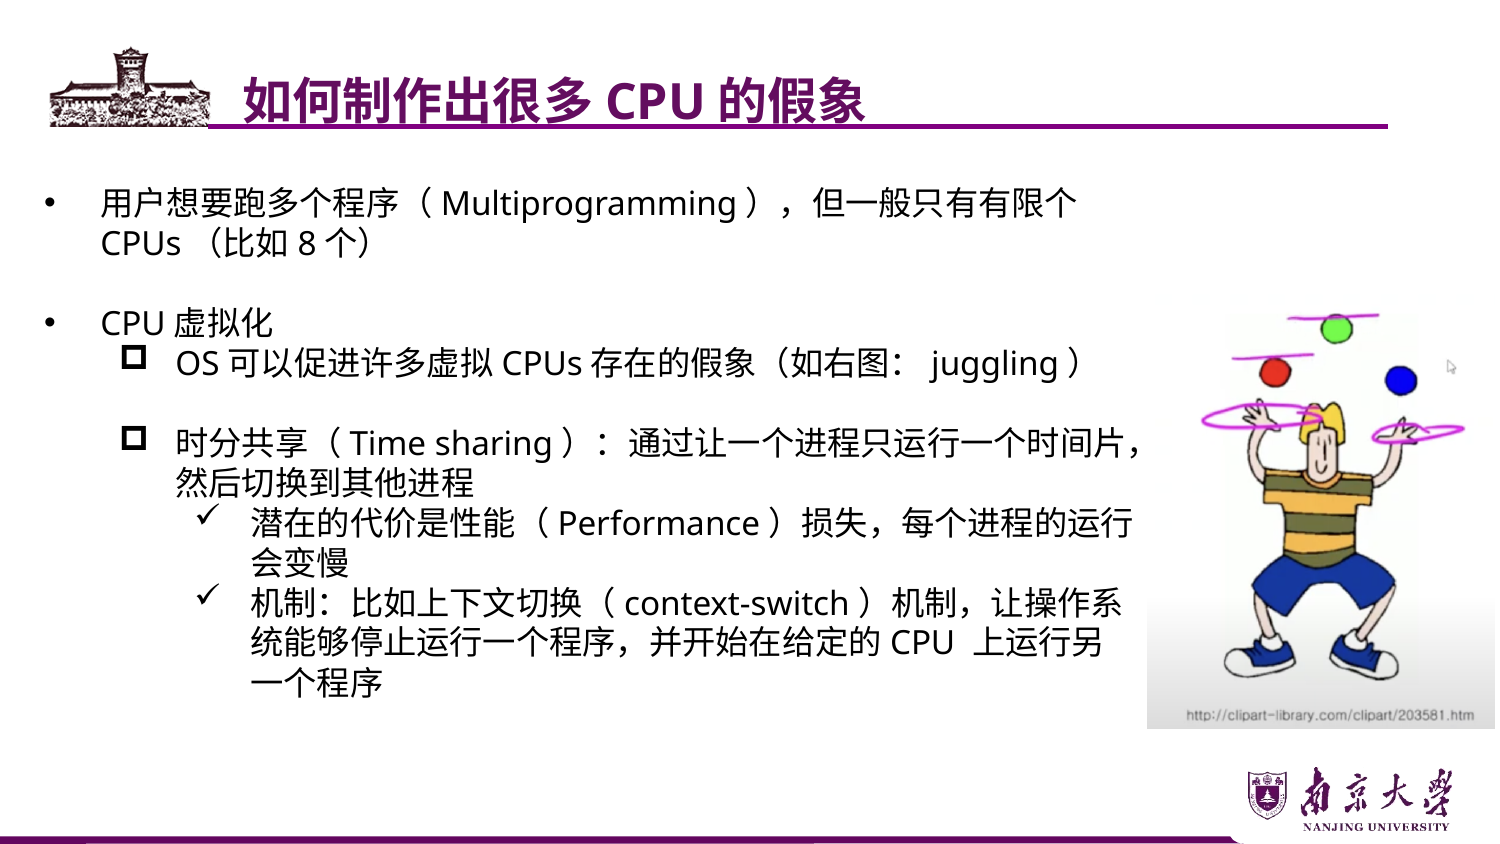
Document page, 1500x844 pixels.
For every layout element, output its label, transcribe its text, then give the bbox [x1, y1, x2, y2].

text_box 如何制作出很多CPU的假象 [228, 31, 1500, 137]
text_box 用户想要跑多个程序（Multiprogramming），但一般只有有限个CPUs（比如8个） CPU虚拟化 OS可以促进许多虚拟CPUs存在的假象（如右图：juggling） 时分共享（Time sharing）：通过让一个进程只运行一个时间片，然后切换到其他进程 潜在的代价是性能（Performance）损失，每个进程的运行会变慢 机制：比如上下文切换（context-switch）机制，让操作系统能够停止运行一个程序，并开始在给定的CPU 上运行另一个程序 [29, 175, 1152, 709]
picture [37, 42, 216, 127]
picture [1147, 279, 1495, 730]
picture [1248, 767, 1452, 833]
